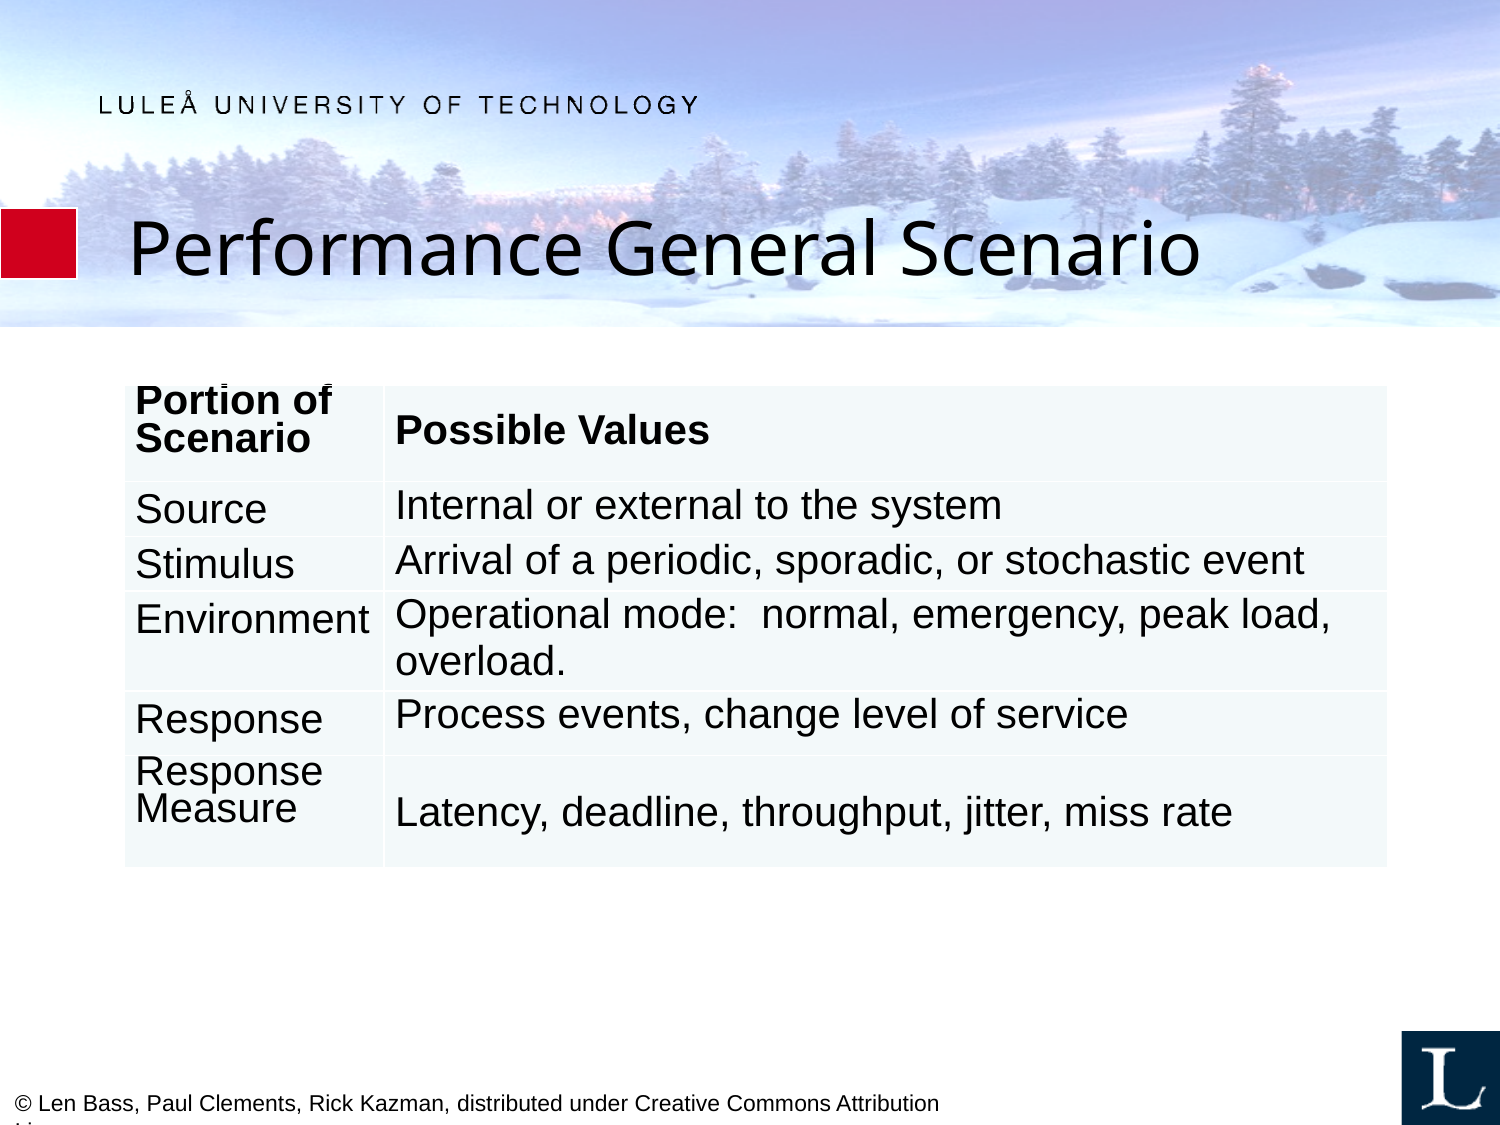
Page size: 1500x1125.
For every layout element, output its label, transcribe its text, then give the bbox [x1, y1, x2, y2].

table_cell Arrival of a periodic, sporadic, or stochastic event [385, 537, 1387, 590]
table_cell Source [125, 482, 383, 536]
table_cell Process events, change level of service [385, 692, 1387, 755]
table_cell Response Measure [125, 756, 383, 867]
table_header Portion of Scenario [125, 386, 383, 481]
table_cell Latency, deadline, throughput, jitter, miss rate [385, 756, 1387, 867]
picture [100, 90, 697, 114]
footer © Len Bass, Paul Clements, Rick Kazman, distributed under Creative Commons Attribution License [0, 1081, 1040, 1125]
title Performance General Scenario [111, 160, 1412, 330]
table_cell Internal or external to the system [385, 482, 1387, 536]
table_cell Response [125, 692, 383, 755]
table_cell Operational mode: normal, emergency, peak load, overload. [385, 592, 1387, 690]
picture [1399, 1031, 1500, 1125]
table_cell Environment [125, 592, 383, 690]
table_header Possible Values [385, 386, 1387, 481]
table_cell Stimulus [125, 537, 383, 590]
